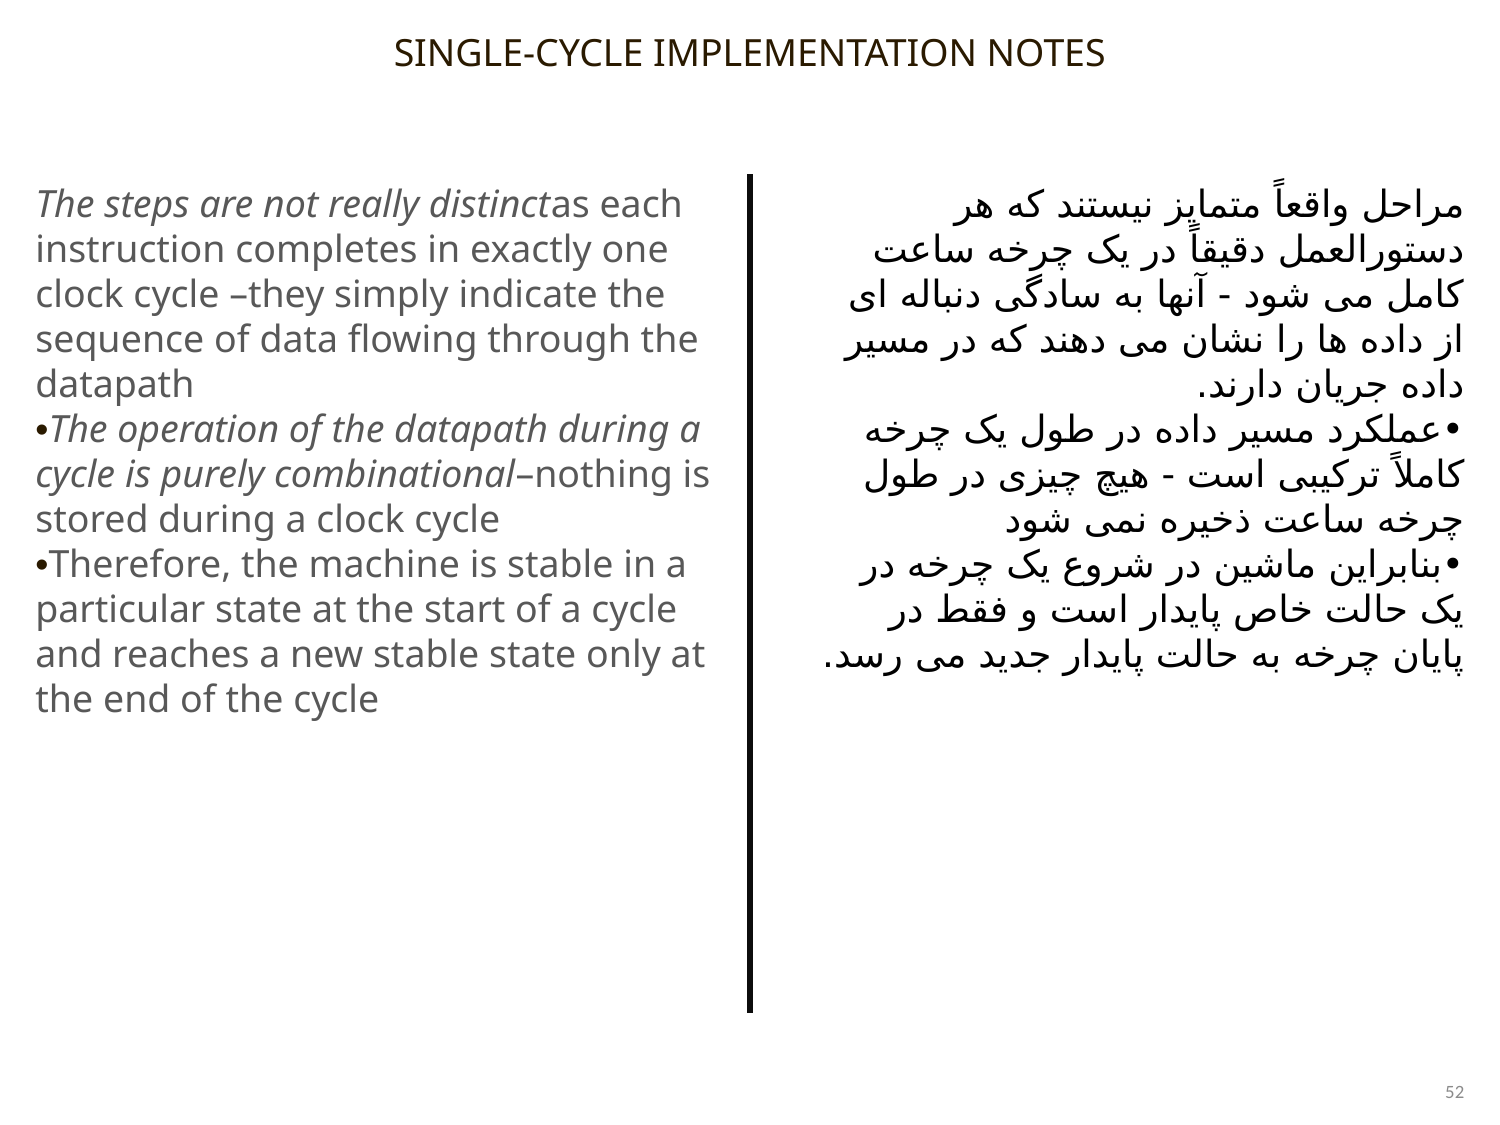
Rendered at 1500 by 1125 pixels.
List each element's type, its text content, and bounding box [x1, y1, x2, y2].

text_box مراحل واقعاً متمایز نیستند که هر دستورالعمل دقیقاً در یک چرخه ساعت کامل می شود - آنها به سادگی دنباله ای از داده ها را نشان می دهند که در مسیر داده جریان دارند. •عملکرد مسیر داده در طول یک چرخه کاملاً ترکیبی است - هیچ چیزی در طول چرخه ساعت ذخیره نمی شود •بنابراین ماشین در شروع یک چرخه در یک حالت خاص پایدار است و فقط در پایان چرخه به حالت پایدار جدید می رسد. [797, 172, 1480, 683]
text_box The steps are not really distinctas each instruction completes in exactly one clock cycle –they simply indicate the sequence of data flowing through the datapath •The operation of the datapath during a cycle is purely combinational–nothing is stored during a clock cycle •Therefore, the machine is stable in a particular state at the start of a cycle and reaches a new stable state only at the end of the cycle [20, 172, 727, 728]
text_box SINGLE-CYCLE IMPLEMENTATION NOTES [374, 21, 1125, 81]
